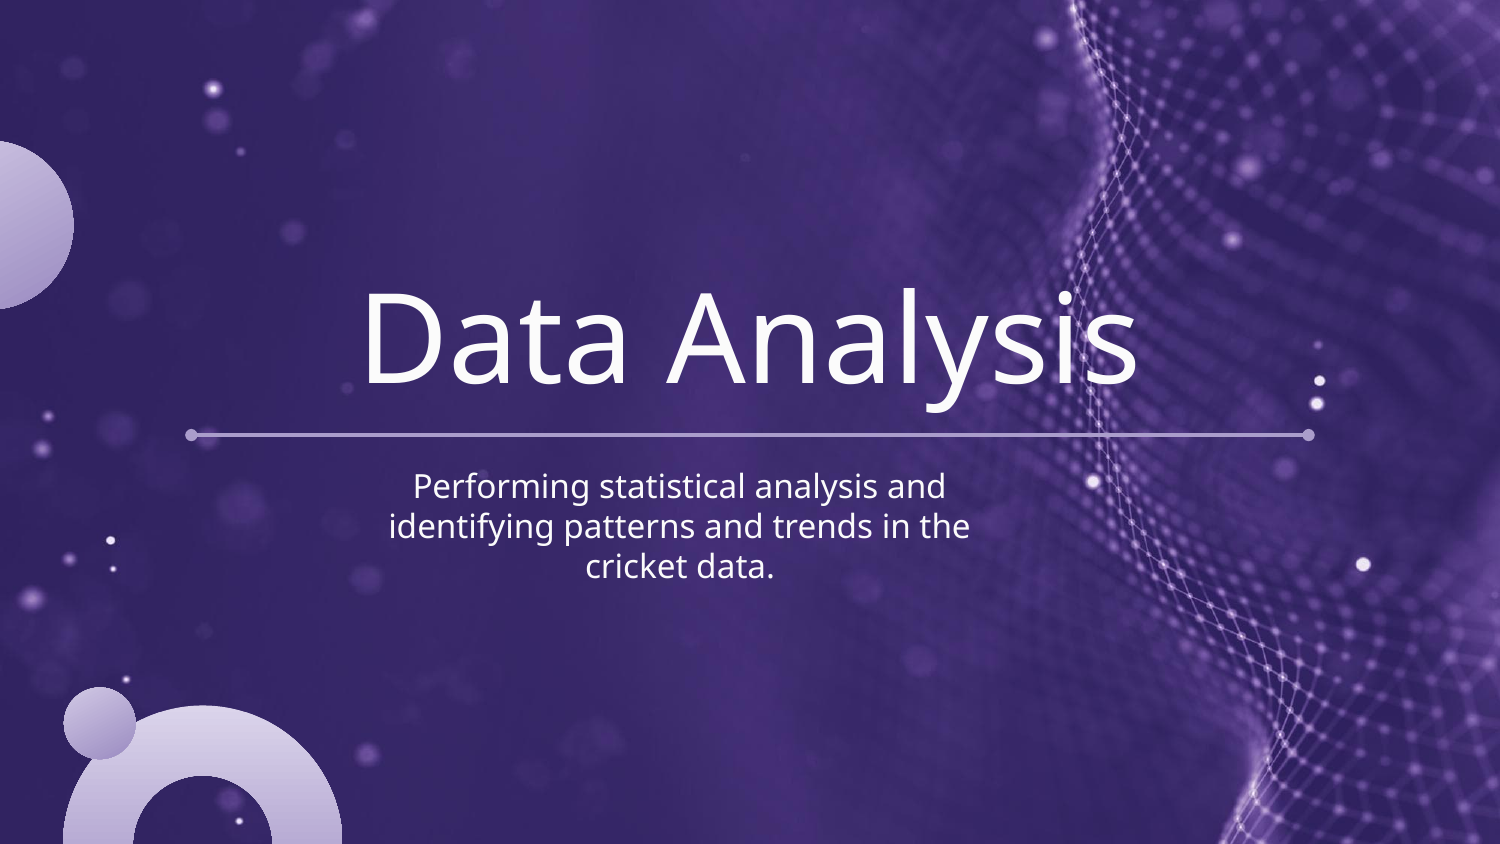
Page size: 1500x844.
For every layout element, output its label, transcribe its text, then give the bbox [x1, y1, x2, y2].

text_box Data Analysis [118, 232, 1382, 436]
picture [0, 0, 1500, 844]
text_box Performing statistical analysis and identifying patterns and trends in the cricket data. [332, 450, 1028, 779]
picture [133, 776, 272, 844]
